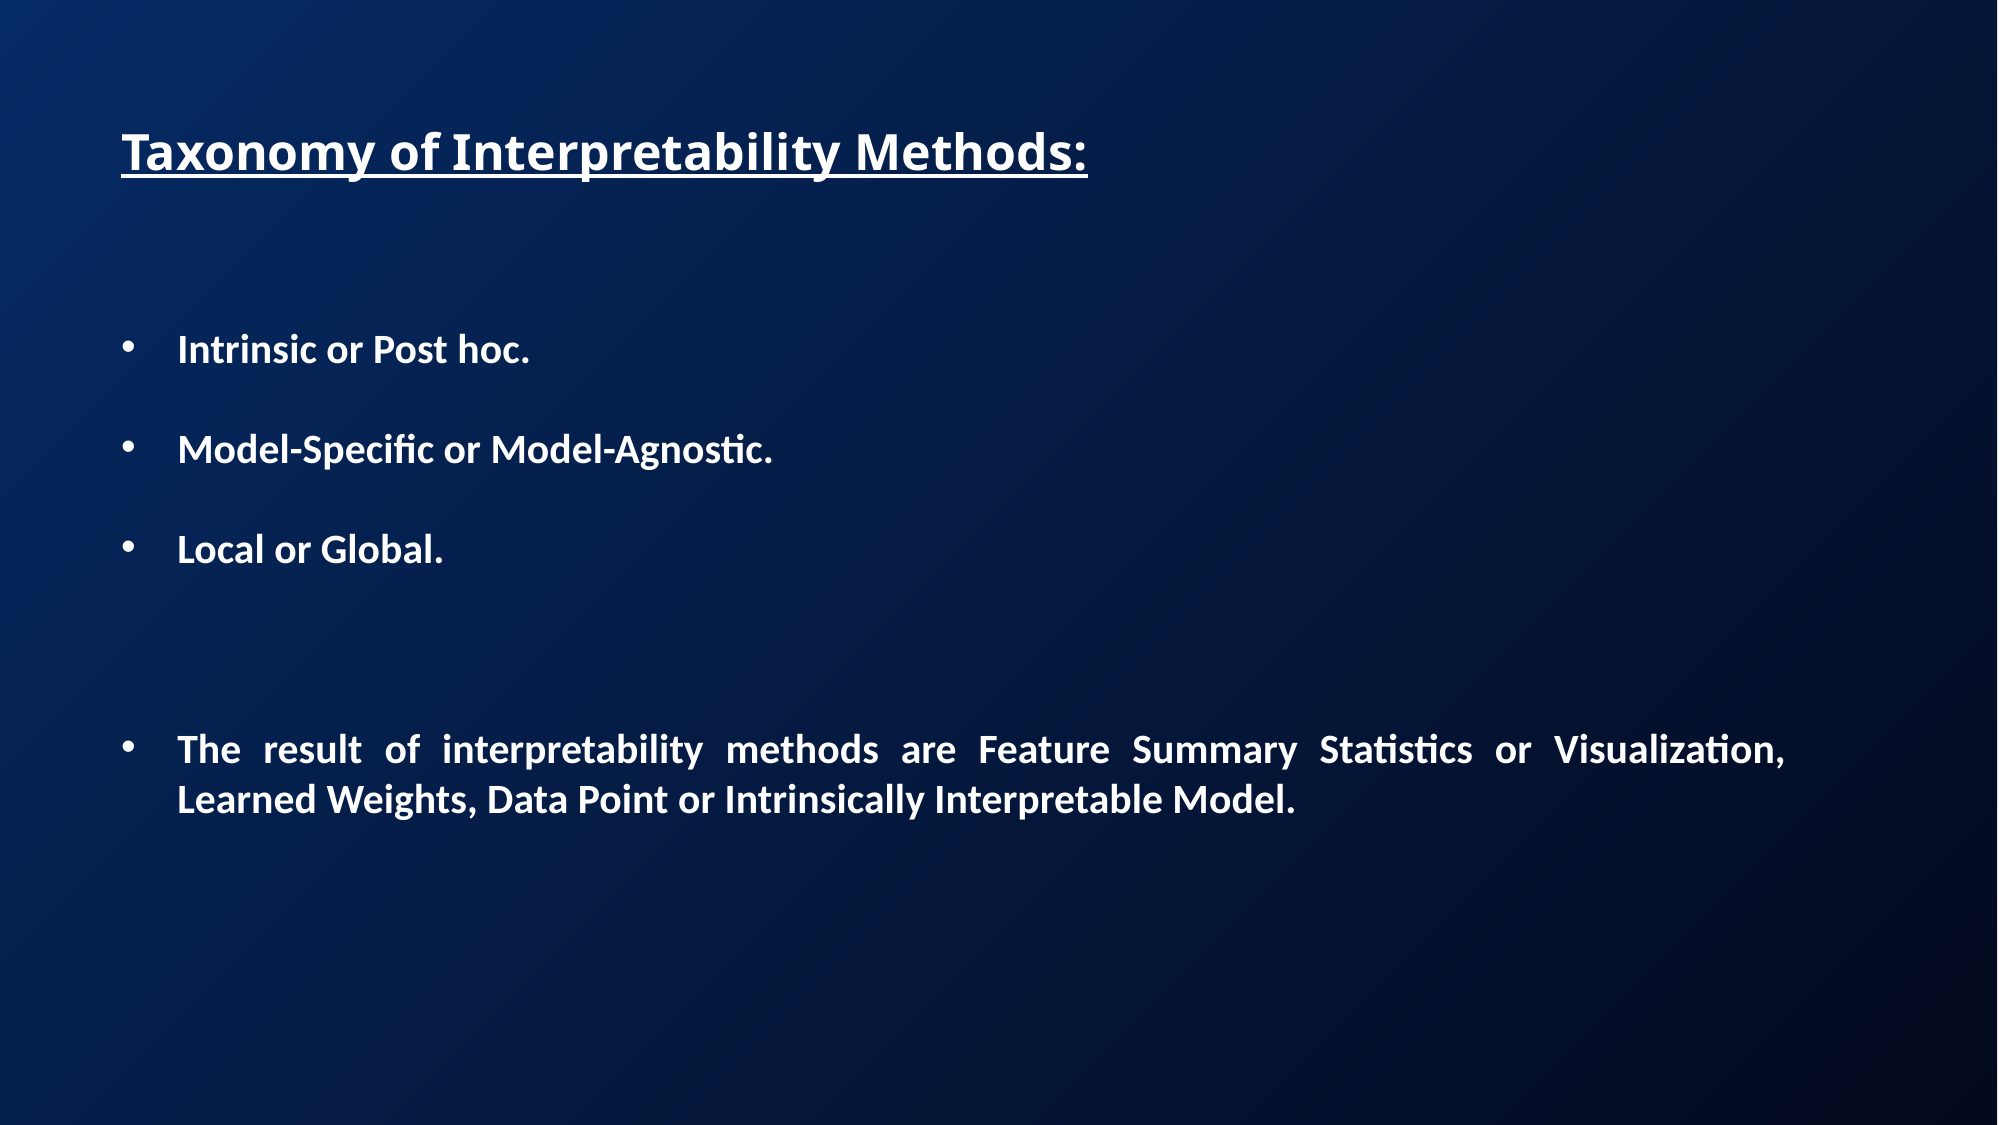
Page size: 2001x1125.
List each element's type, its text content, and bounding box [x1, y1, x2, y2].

text_box Intrinsic or Post hoc. Model-Specific or Model-Agnostic. Local or Global. The result of interpretability methods are Feature Summary Statistics or Visualization, Learned Weights, Data Point or Intrinsically Interpretable Model. [106, 314, 1802, 1084]
text_box Taxonomy of Interpretability Methods: [106, 113, 1108, 249]
